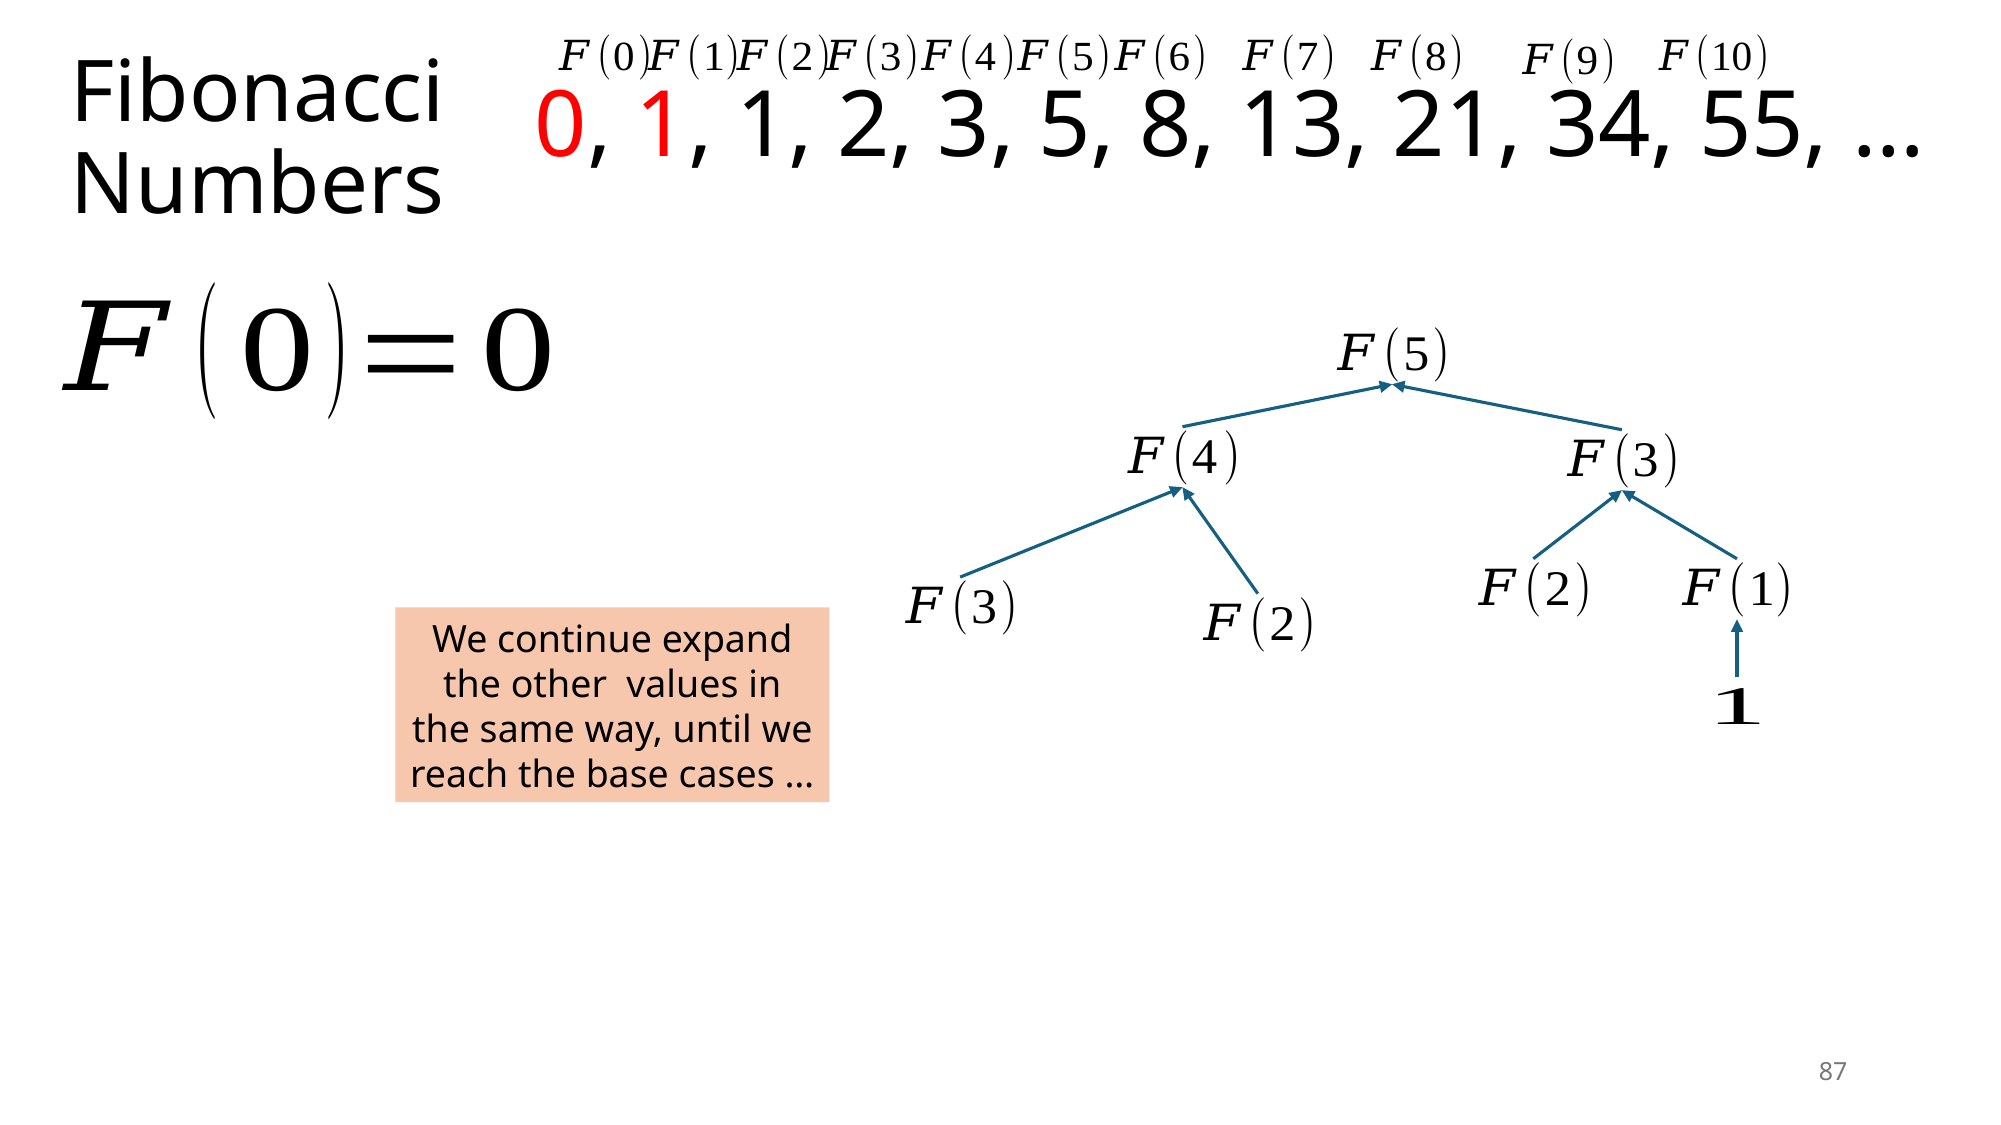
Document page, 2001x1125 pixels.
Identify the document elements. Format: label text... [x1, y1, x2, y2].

title Fibonacci Numbers [55, 31, 462, 249]
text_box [1532, 489, 1621, 560]
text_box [1391, 383, 1623, 431]
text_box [555, 30, 1905, 185]
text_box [959, 486, 1181, 578]
slide_number 87 [1412, 1042, 1863, 1103]
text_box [1181, 383, 1391, 428]
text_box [1181, 486, 1259, 595]
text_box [1621, 489, 1738, 560]
